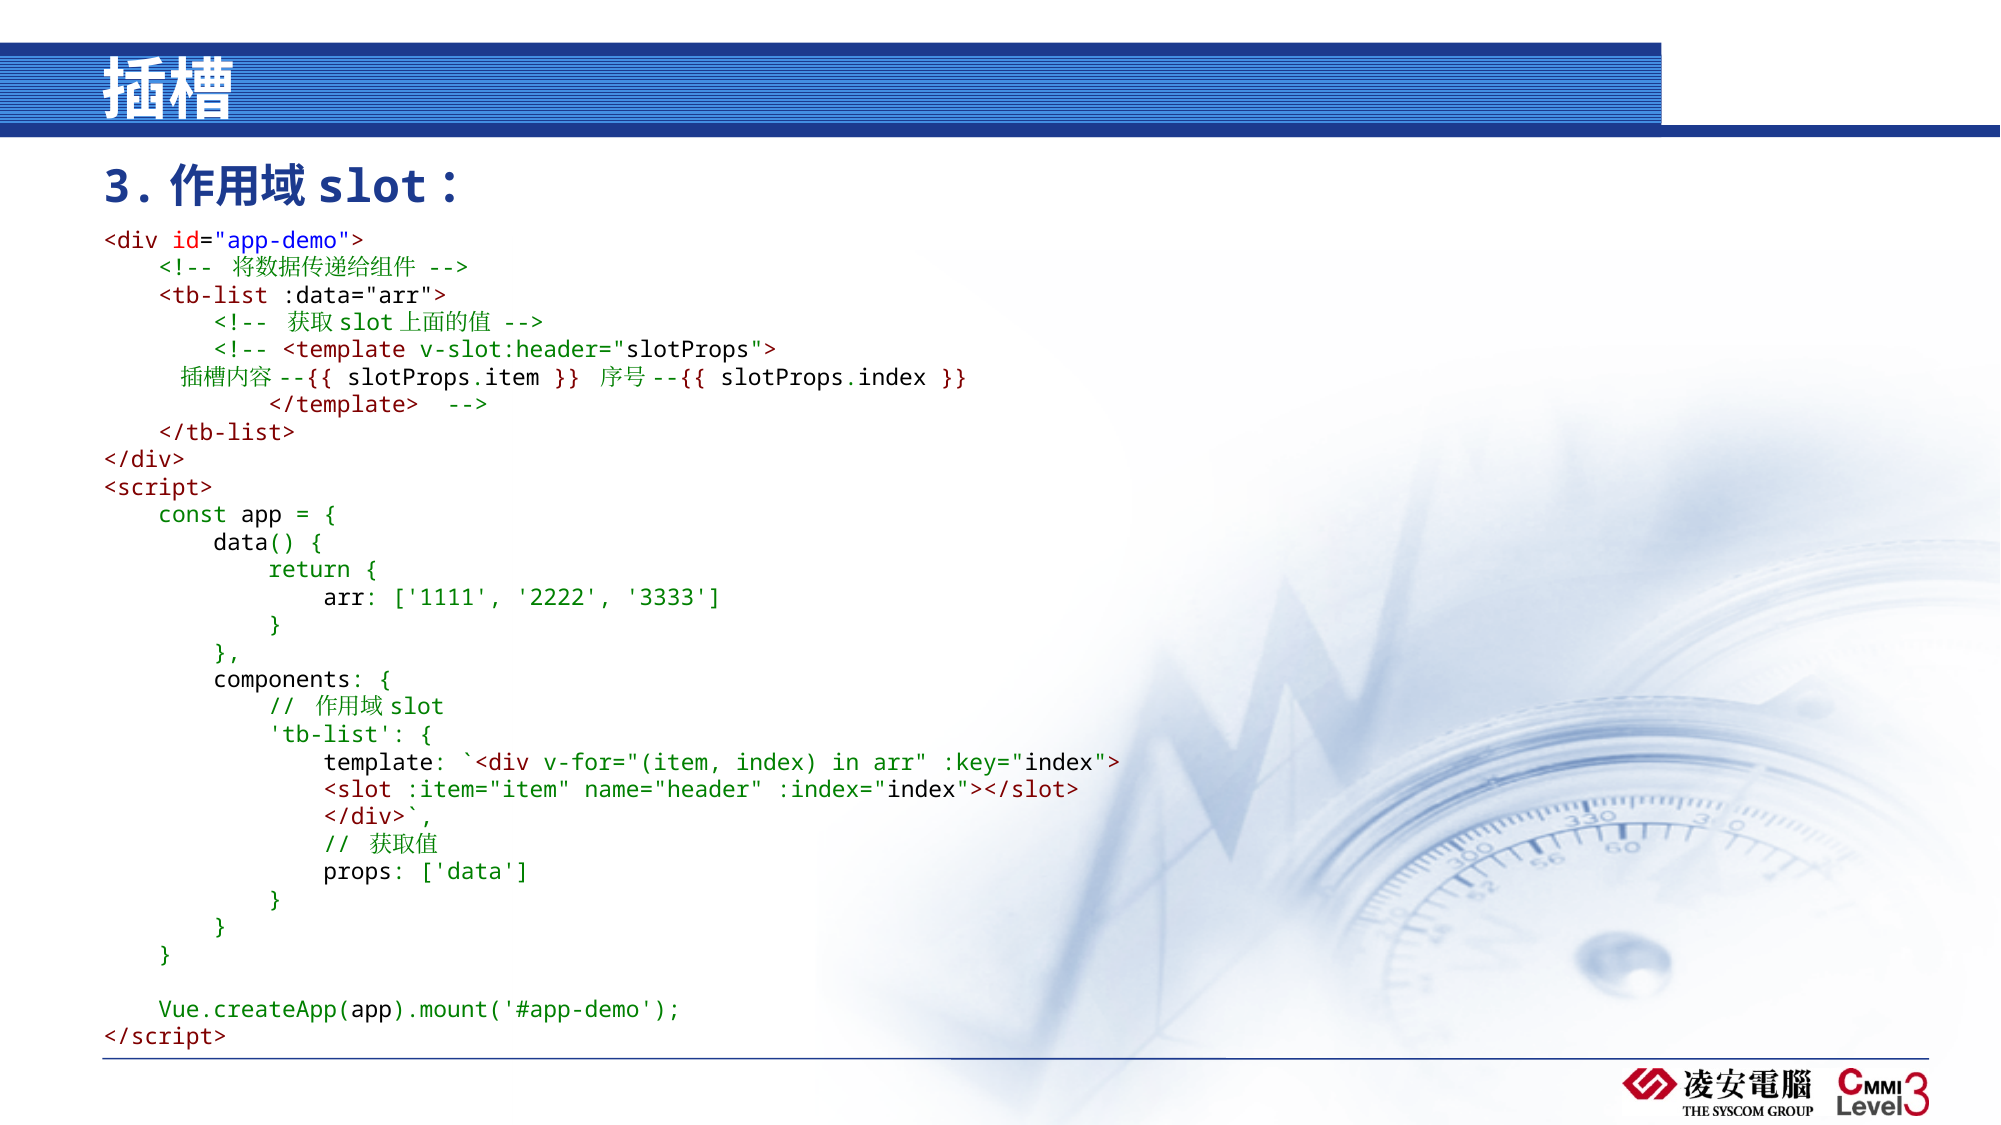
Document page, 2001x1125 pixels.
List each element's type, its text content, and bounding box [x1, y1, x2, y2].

text_box <div id="app-demo"> <!-- 将数据传递给组件 --> <tb-list :data="arr"> <!-- 获取slot上面的值 --> <!-- <template v-slot:header="slotProps"> 插槽内容--{{ slotProps.item }} 序号--{{ slotProps.index }} </template> --> </tb-list> </div> <script> const app = { data() { return { arr: ['1111', '2222', '3333'] } }, components: { // 作用域slot 'tb-list': { template: `<div v-for="(item, index) in arr" :key="index"> <slot :item="item" name="header" :index="index"></slot> </div>`, // 获取值 props: ['data'] } } } Vue.createApp(app).mount('#app-demo'); </script> [88, 217, 1414, 1084]
picture [511, 236, 2000, 1125]
title 插槽 [86, 37, 1505, 138]
text_box 3.作用域slot： [88, 149, 1662, 219]
